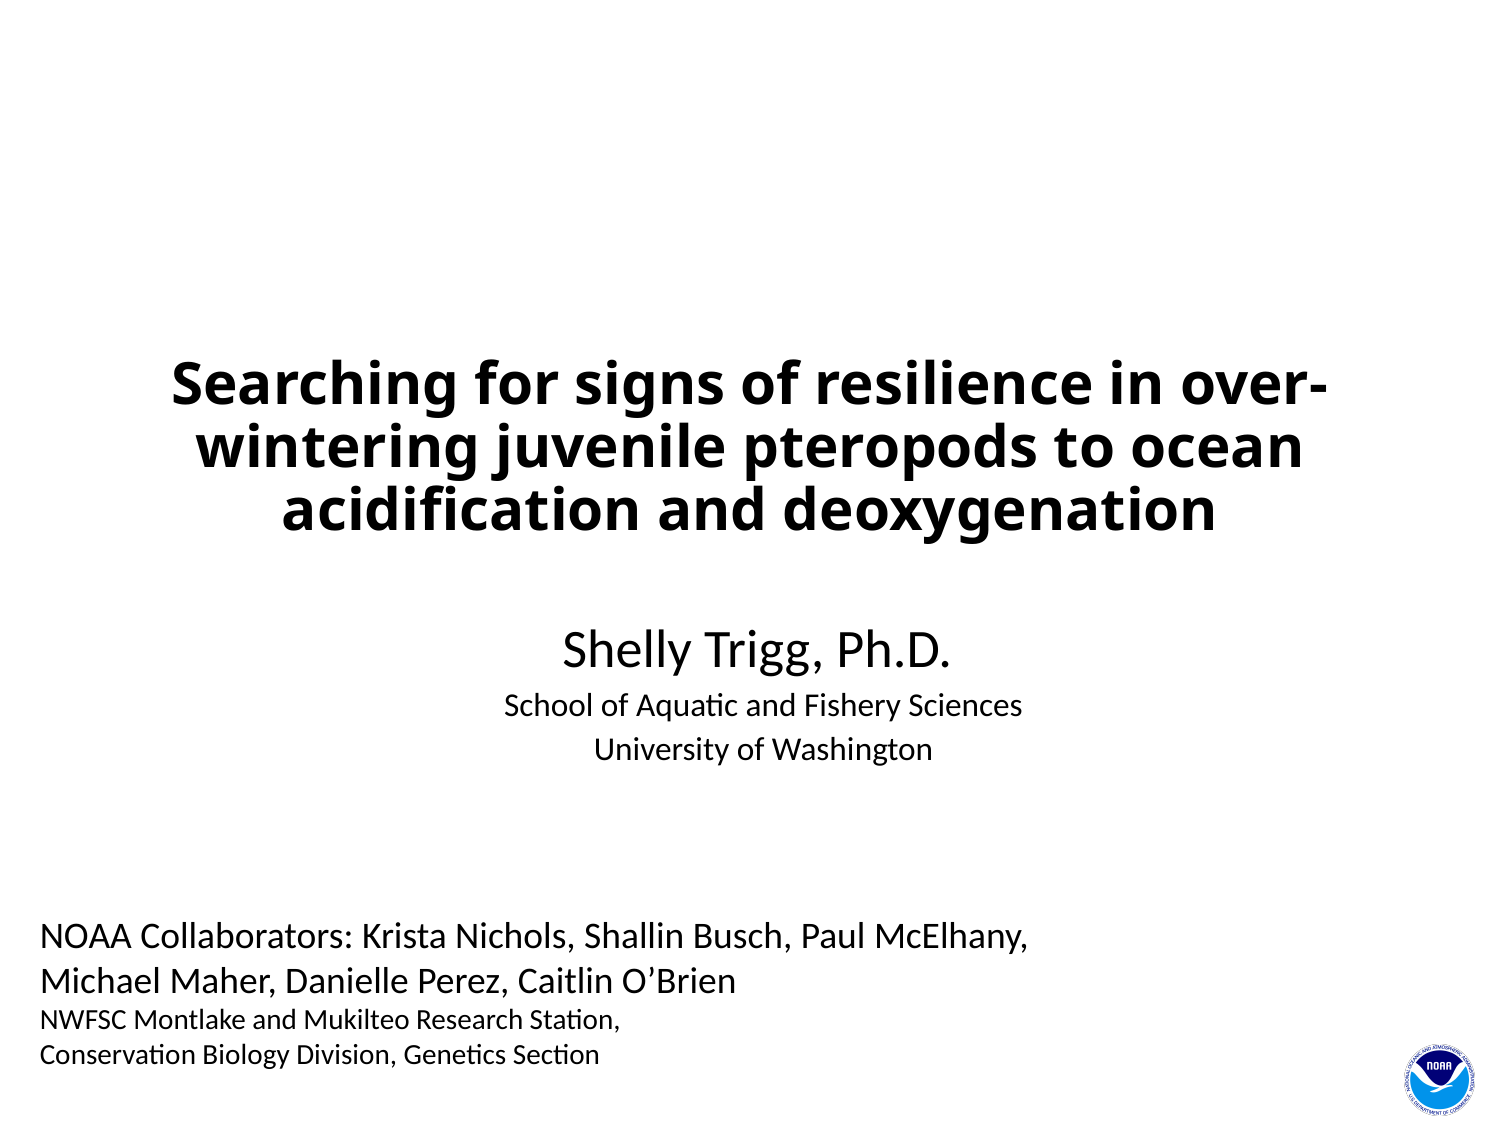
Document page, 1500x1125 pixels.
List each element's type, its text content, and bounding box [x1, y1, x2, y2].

picture [1403, 1044, 1475, 1116]
text_box Searching for signs of resilience in over-wintering juvenile pteropods to ocean acidification and deoxygenation [116, 396, 1384, 613]
subtitle Shelly Trigg, Ph.D. School of Aquatic and Fishery Sciences University of Washington [52, 613, 1475, 921]
text_box NOAA Collaborators: Krista Nichols, Shallin Busch, Paul McElhany, Michael Maher, Danielle Perez, Caitlin O’Brien NWFSC Montlake and Mukilteo Research Station, Conservation Biology Division, Genetics Section [25, 903, 1069, 1078]
